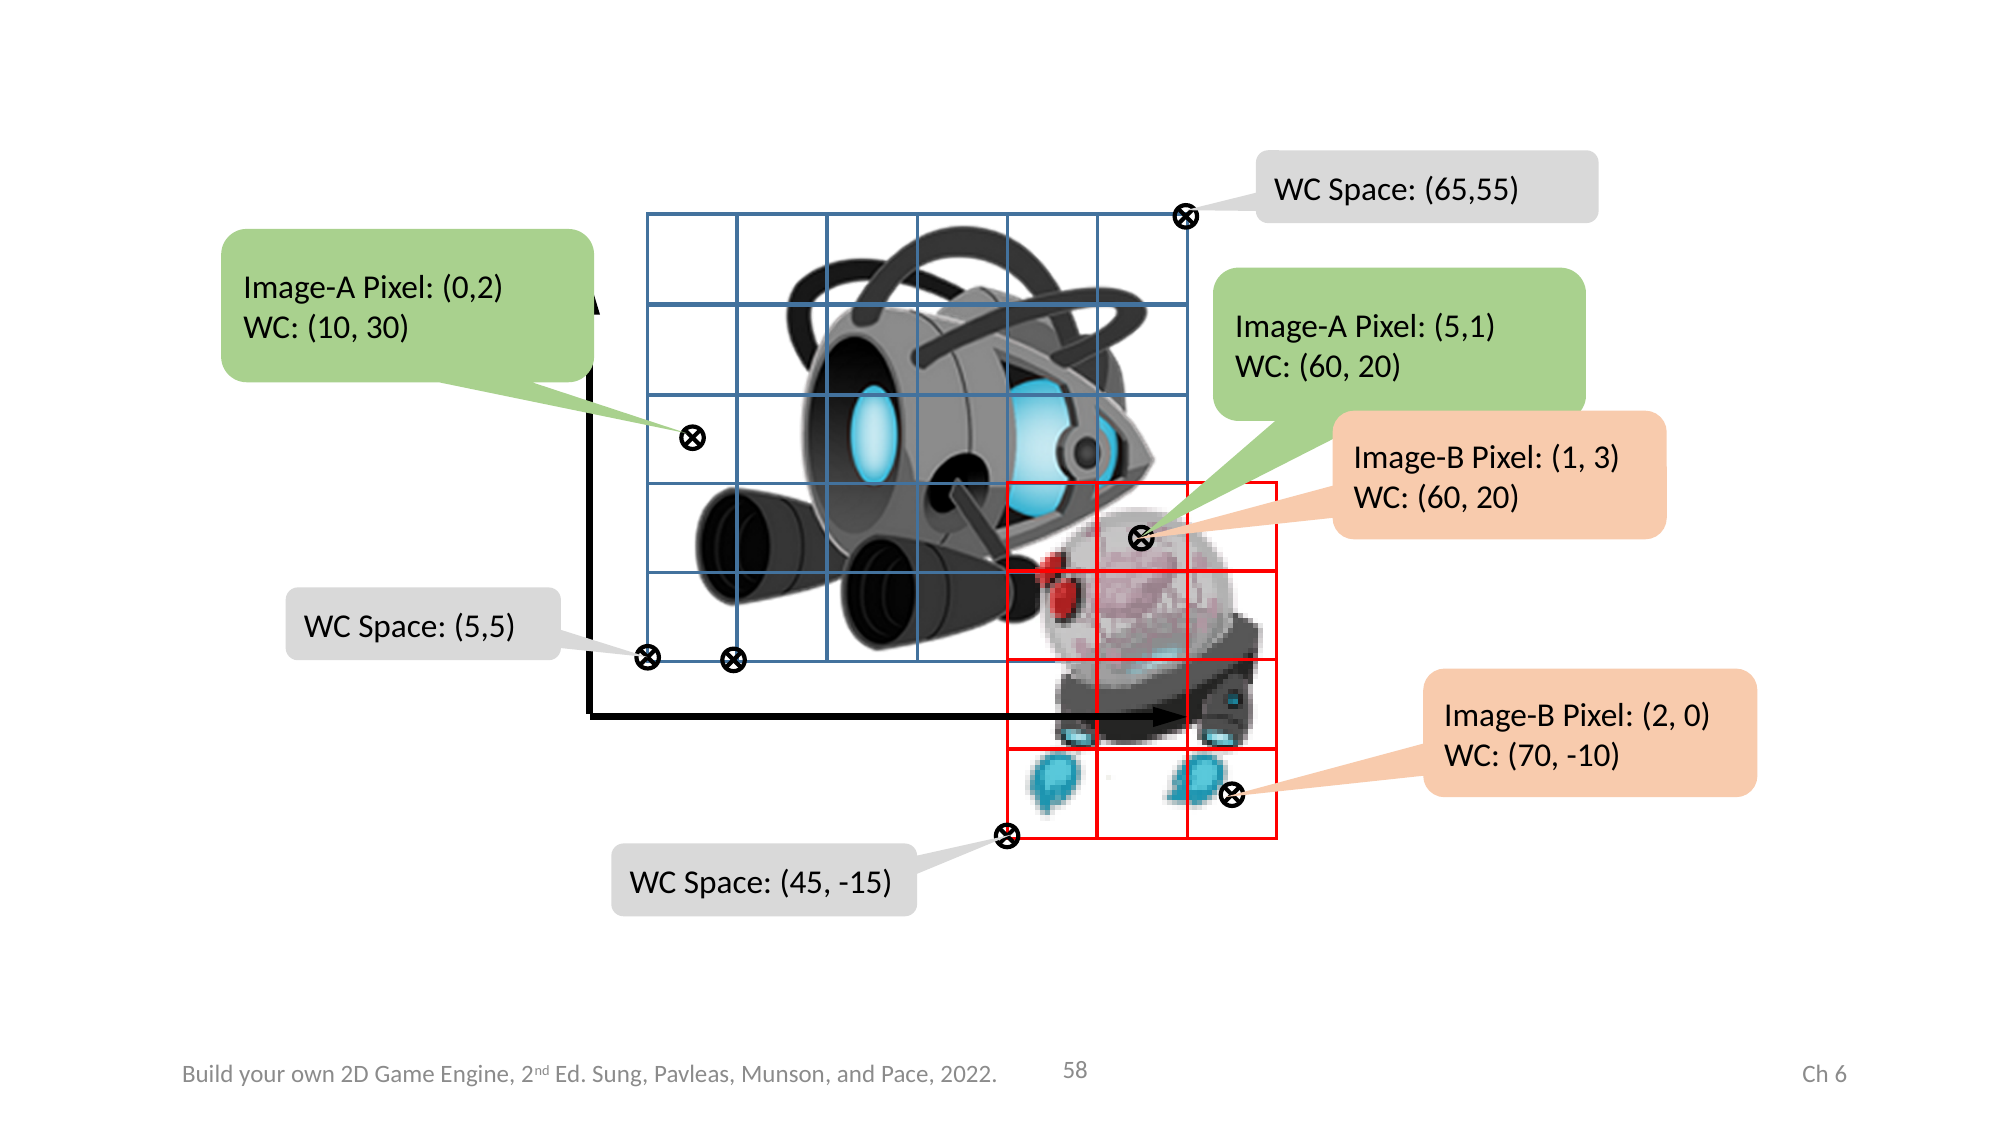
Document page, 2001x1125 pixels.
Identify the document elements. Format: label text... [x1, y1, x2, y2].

text_box Image-A Pixel: (0,2) WC: (10, 30) [219, 227, 596, 415]
text_box Image-B Pixel: (1, 3) WC: (60, 20) [1304, 409, 1668, 541]
text_box Image-B Pixel: (2, 0) WC: (70, -10) [1304, 667, 1759, 799]
text_box WC Space: (5,5) [284, 586, 589, 662]
text_box Image-A Pixel: (5,1) WC: (60, 20) [1202, 266, 1588, 482]
text_box WC Space: (45, -15) [610, 839, 1004, 918]
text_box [980, 482, 1304, 839]
text_box [997, 839, 1019, 849]
text_box WC Space: (65,55) [1188, 149, 1600, 225]
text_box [589, 280, 1187, 717]
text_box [647, 188, 1188, 482]
text_box [1188, 212, 1199, 229]
